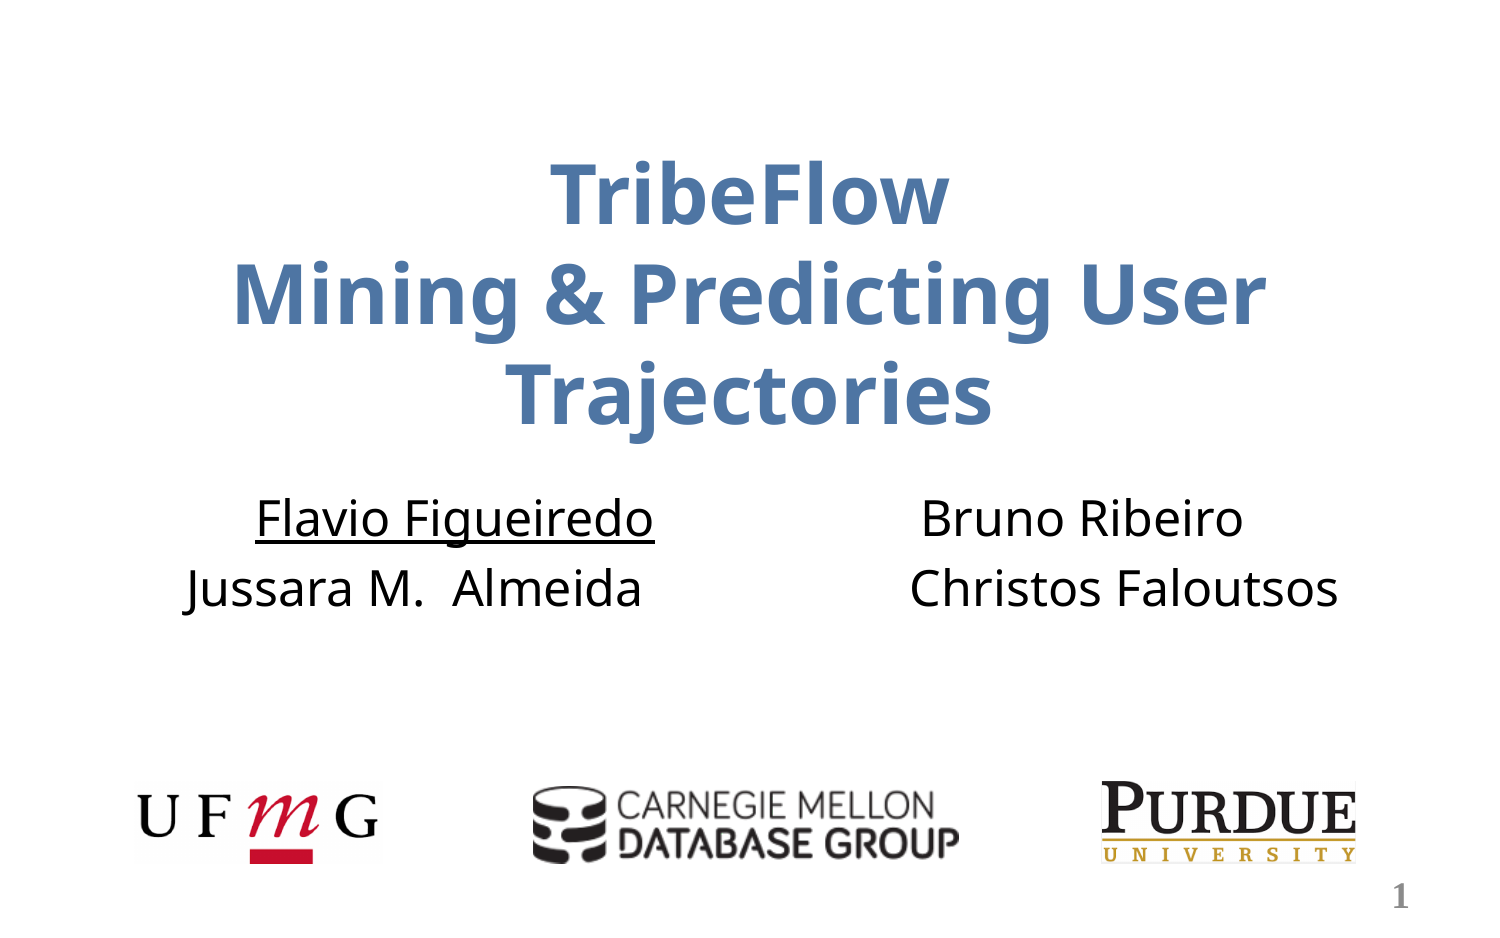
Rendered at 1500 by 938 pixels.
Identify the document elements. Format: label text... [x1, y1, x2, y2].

subtitle Flavio Figueiredo Bruno Ribeiro Jussara M. Almeida Christos Faloutsos [112, 479, 1388, 719]
title TribeFlow Mining & Predicting User Trajectories [0, 190, 1500, 392]
picture [134, 781, 383, 864]
slide_number 1 [1074, 868, 1425, 919]
picture [1100, 781, 1356, 864]
picture [533, 786, 959, 864]
